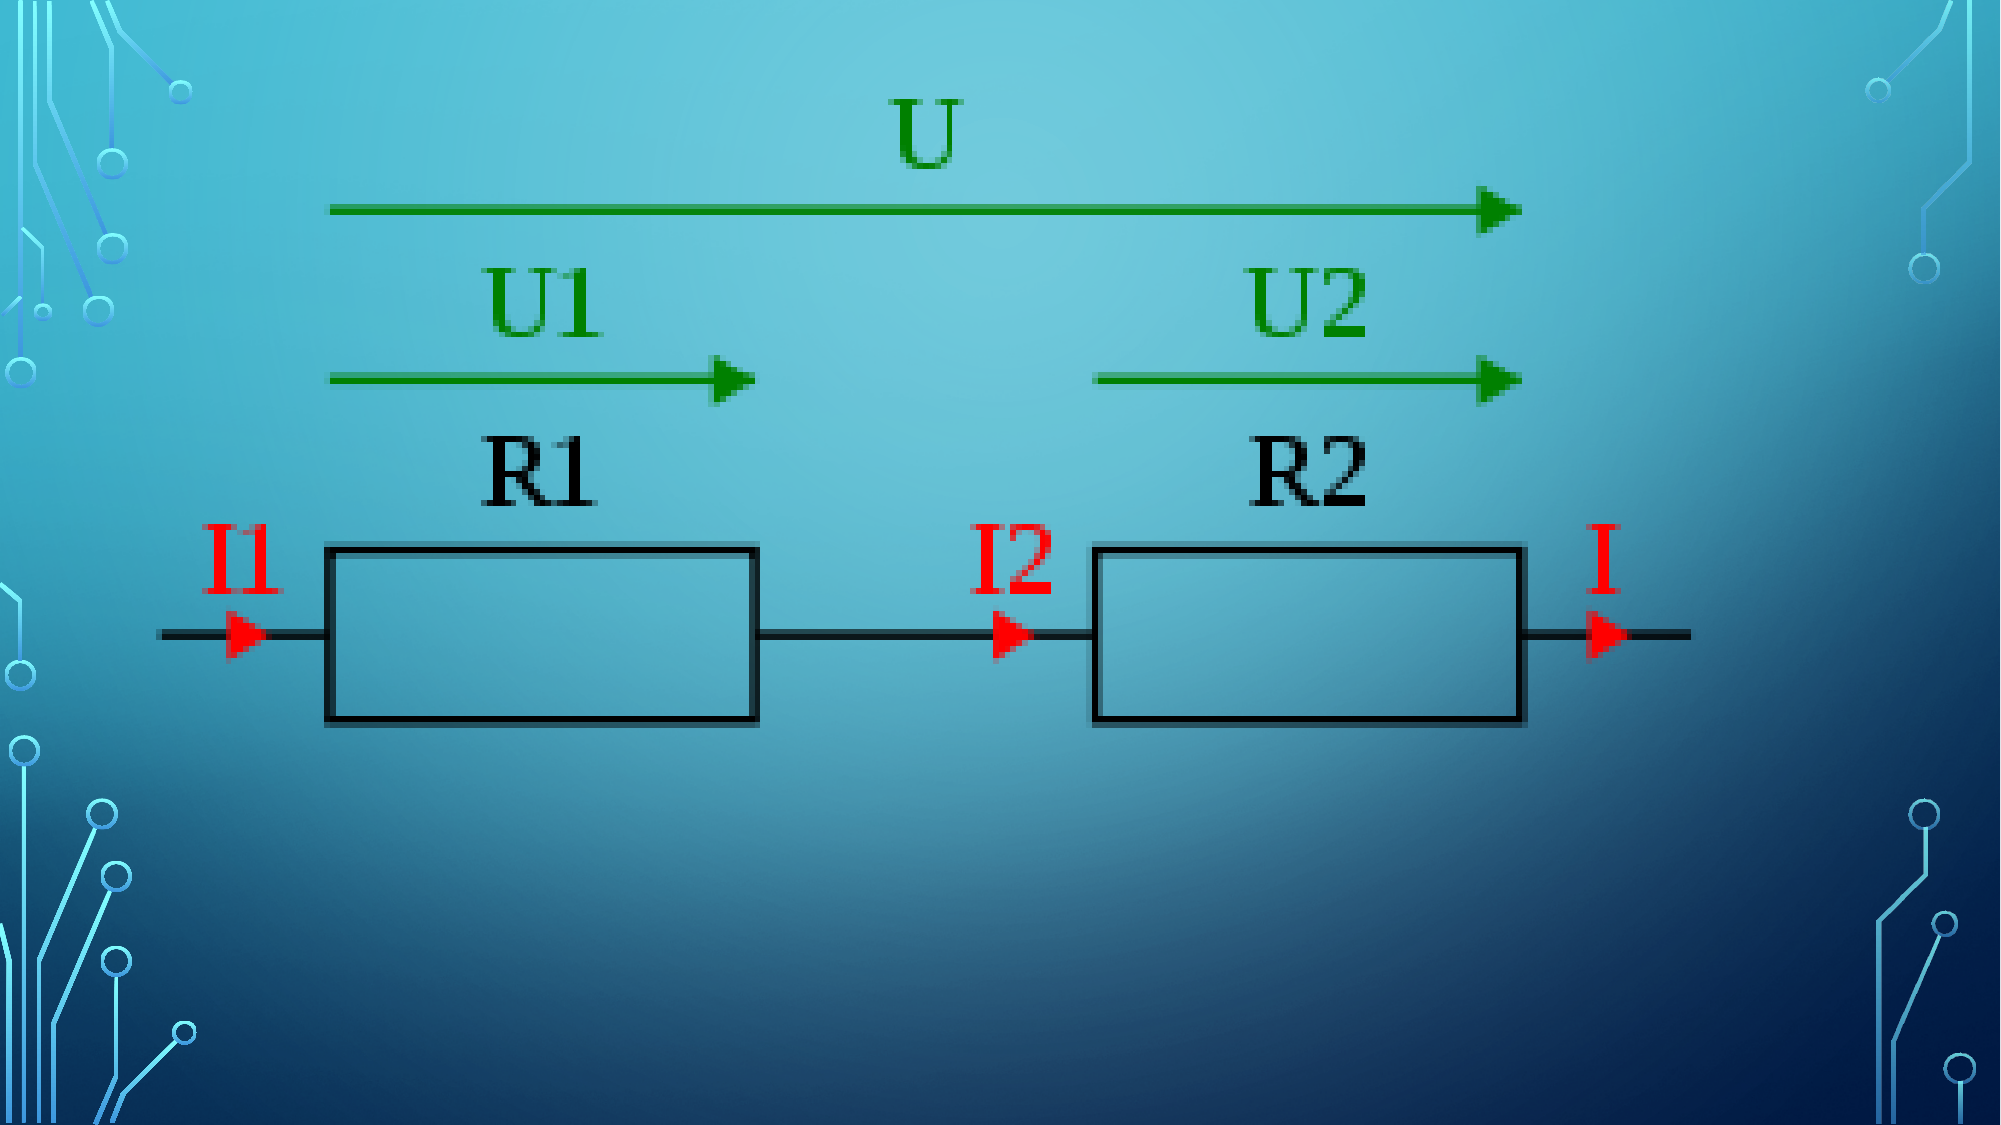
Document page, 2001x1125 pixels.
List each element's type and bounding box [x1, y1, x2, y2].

picture [74, 41, 1819, 763]
